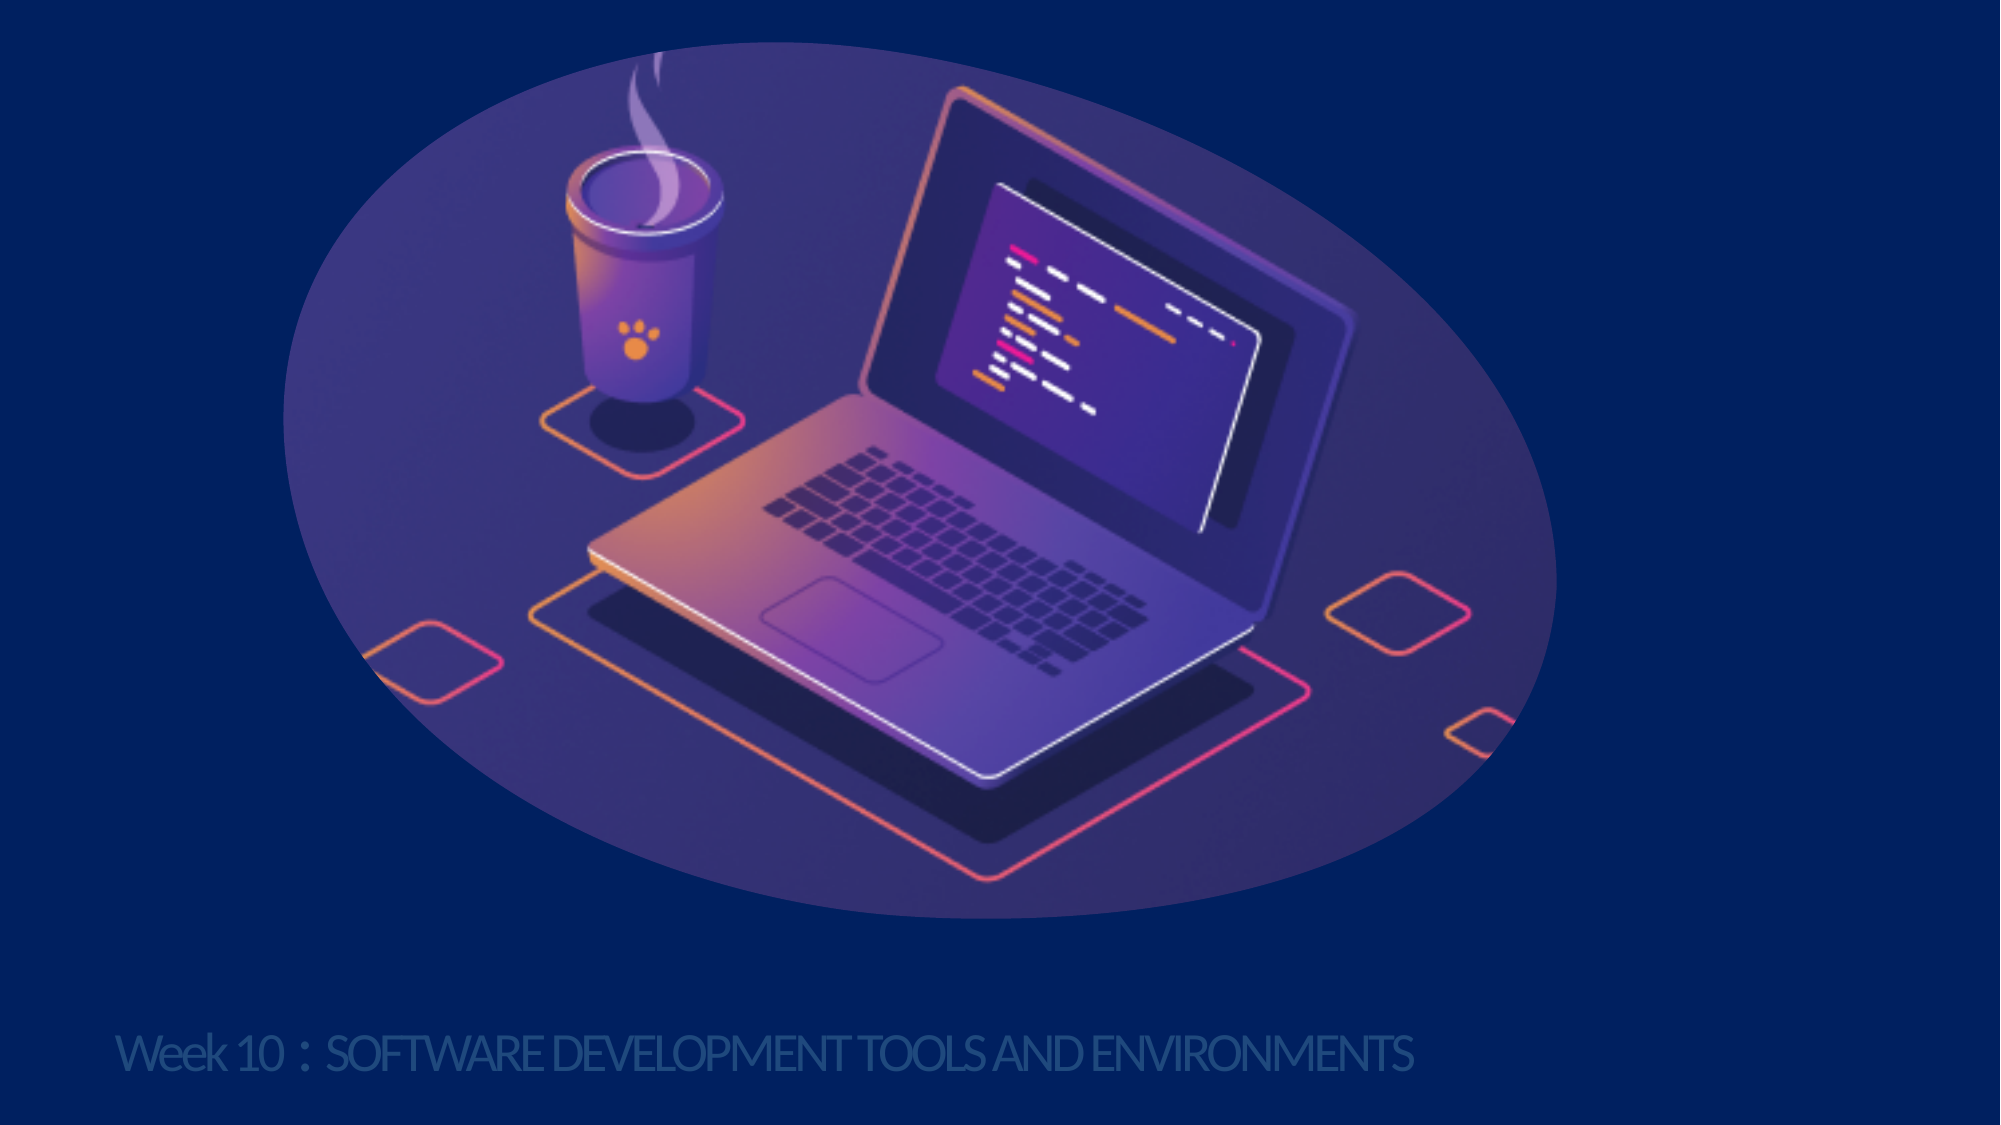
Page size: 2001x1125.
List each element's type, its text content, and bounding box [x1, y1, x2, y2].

text_box Week 10 : SOFTWARE DEVELOPMENT TOOLS AND ENVIRONMENTS [64, 677, 1976, 1083]
picture [283, 42, 1557, 919]
